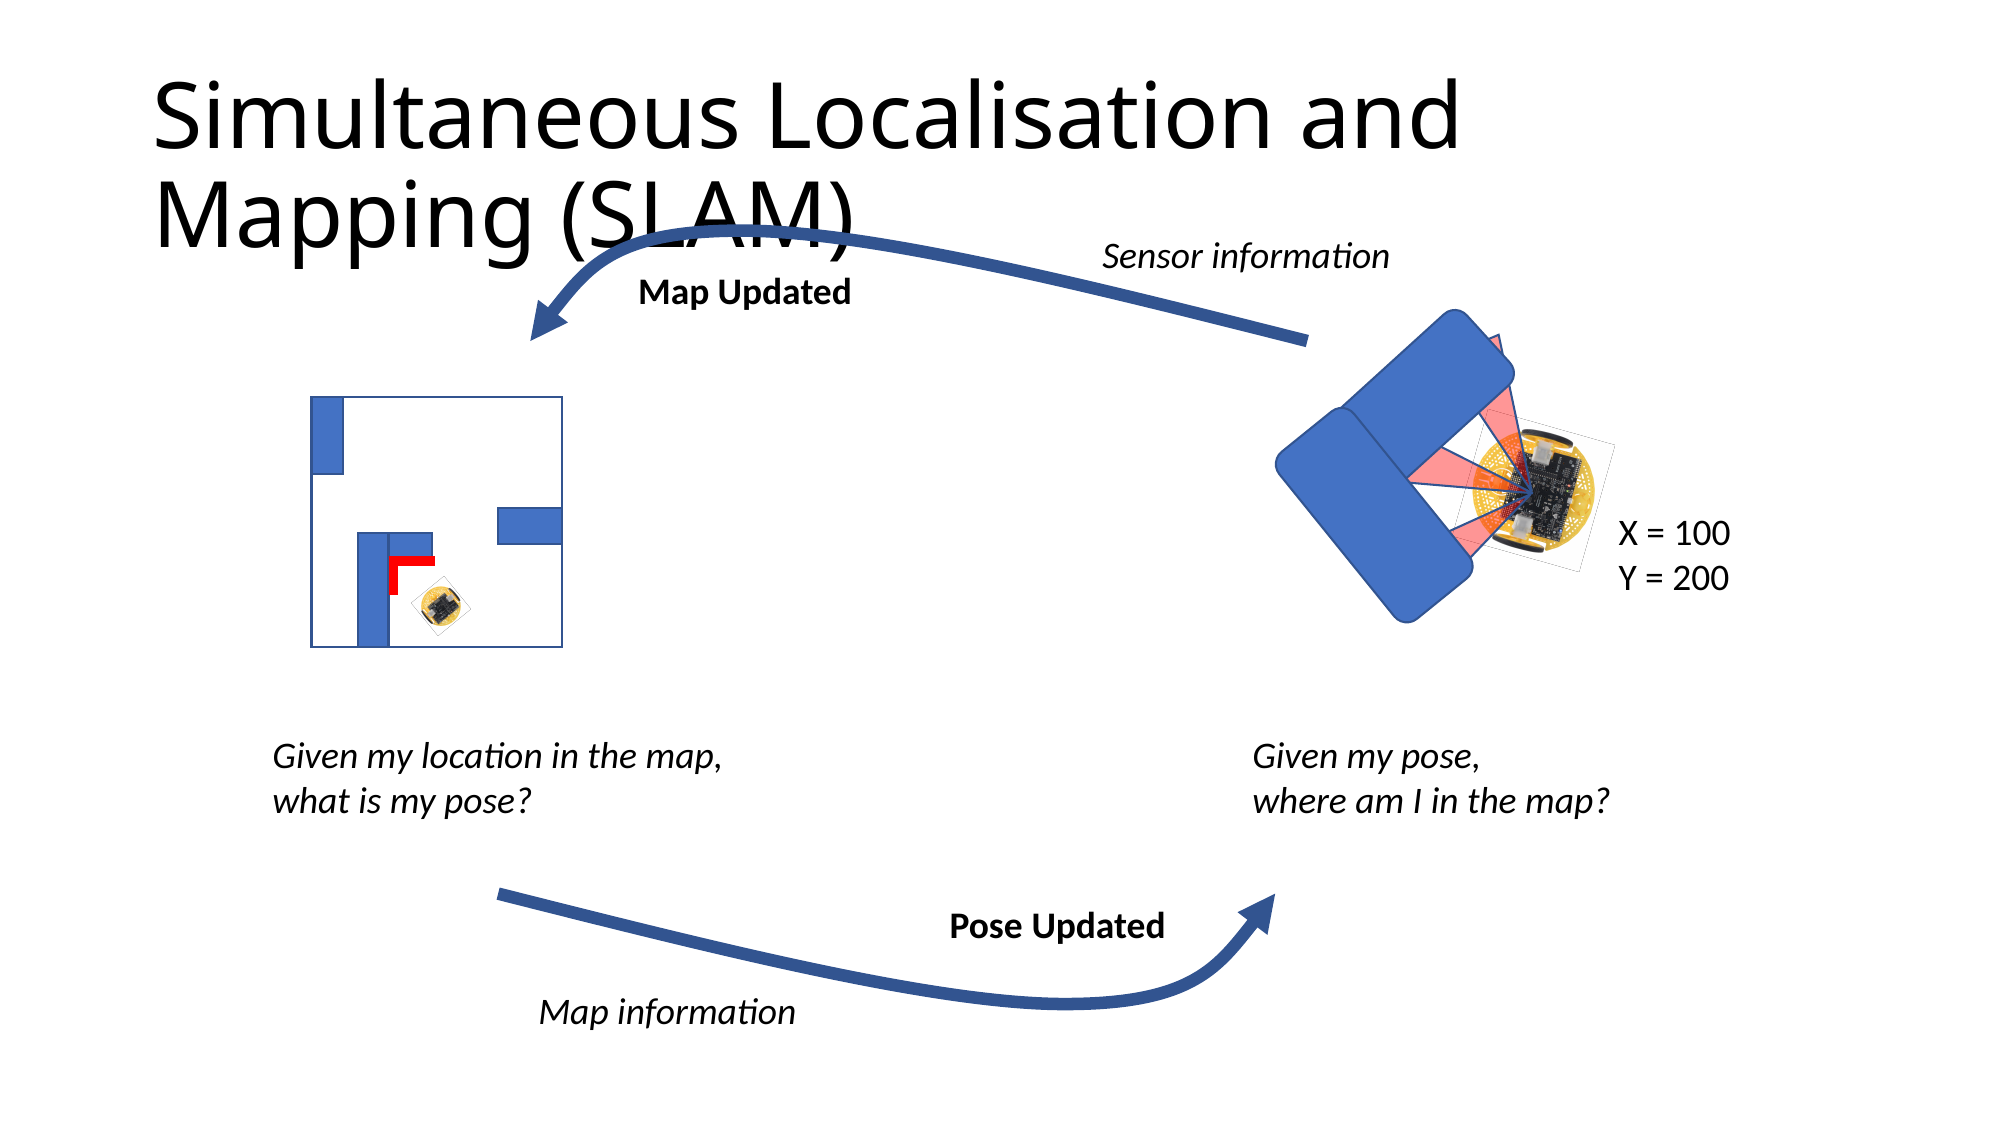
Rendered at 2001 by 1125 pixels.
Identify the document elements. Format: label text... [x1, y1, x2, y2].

text_box [1340, 308, 1516, 478]
title Simultaneous Localisation and Mapping (SLAM) [137, 59, 1863, 278]
picture [412, 577, 470, 635]
text_box [310, 396, 344, 475]
text_box Map information [523, 979, 812, 1040]
text_box [1409, 447, 1467, 489]
text_box [357, 532, 390, 648]
text_box [1479, 386, 1519, 424]
text_box [1450, 521, 1467, 550]
text_box Given my location in the map, what is my pose? [257, 723, 739, 829]
text_box Given my pose, where am I in the map? [1237, 723, 1627, 829]
text_box Pose Updated [934, 893, 1181, 954]
text_box Sensor information [1087, 223, 1406, 283]
text_box X = 100 Y = 200 [1603, 500, 1746, 605]
text_box Map Updated [623, 259, 868, 320]
text_box [388, 532, 433, 556]
text_box [1489, 333, 1504, 353]
text_box [530, 229, 1308, 343]
text_box [497, 892, 1276, 1006]
text_box [1274, 406, 1474, 624]
picture [1456, 418, 1615, 571]
text_box [497, 507, 563, 545]
text_box [310, 396, 563, 648]
